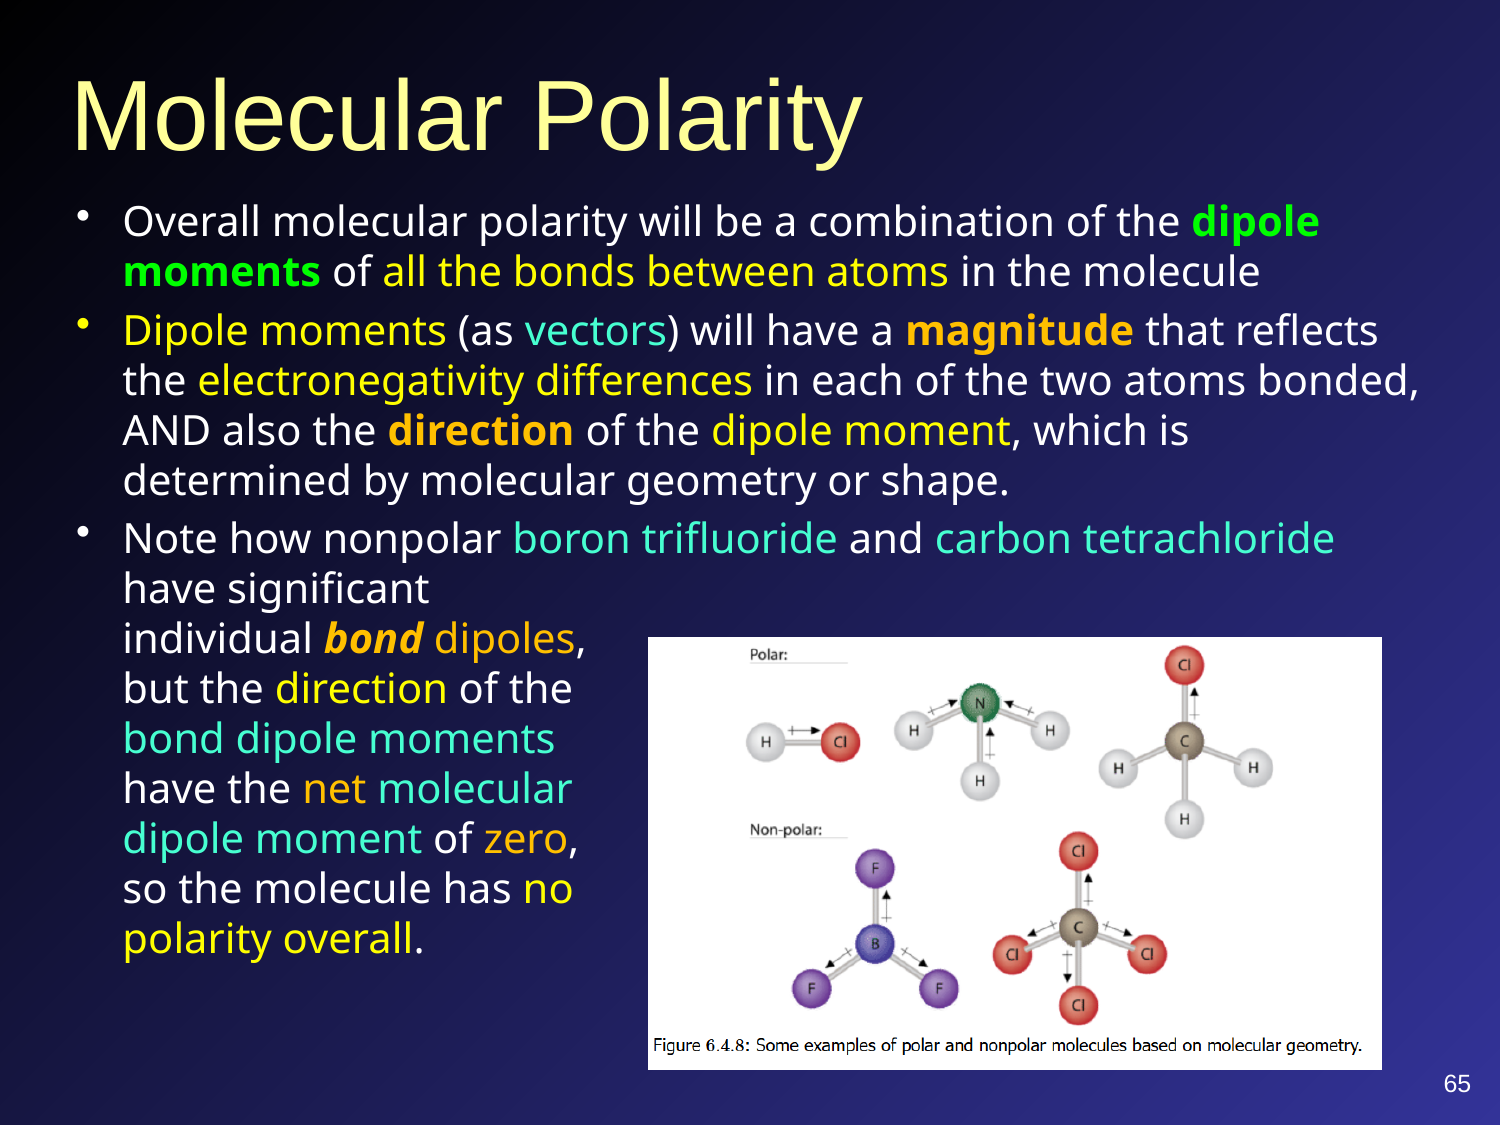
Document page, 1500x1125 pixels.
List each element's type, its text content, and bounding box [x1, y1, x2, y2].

title Molecular Polarity [55, 42, 1438, 179]
list Overall molecular polarity will be a combination of the dipole moments of all the bonds between atoms in the molecule Dipole moments (as vectors) will have a magnitude that reflects the electronegativity differences in each of the two atoms bonded, AND also the direction of the dipole moment, which is determined by molecular geometry or shape. Note how nonpolar boron trifluoride and carbon tetrachloride have significant individual bond dipoles, but the direction of the bond dipole moments have the net molecular dipole moment of zero, so the molecule has no polarity overall. [60, 187, 1438, 1044]
slide_number 65 [1148, 1052, 1487, 1112]
picture [648, 637, 1382, 1070]
